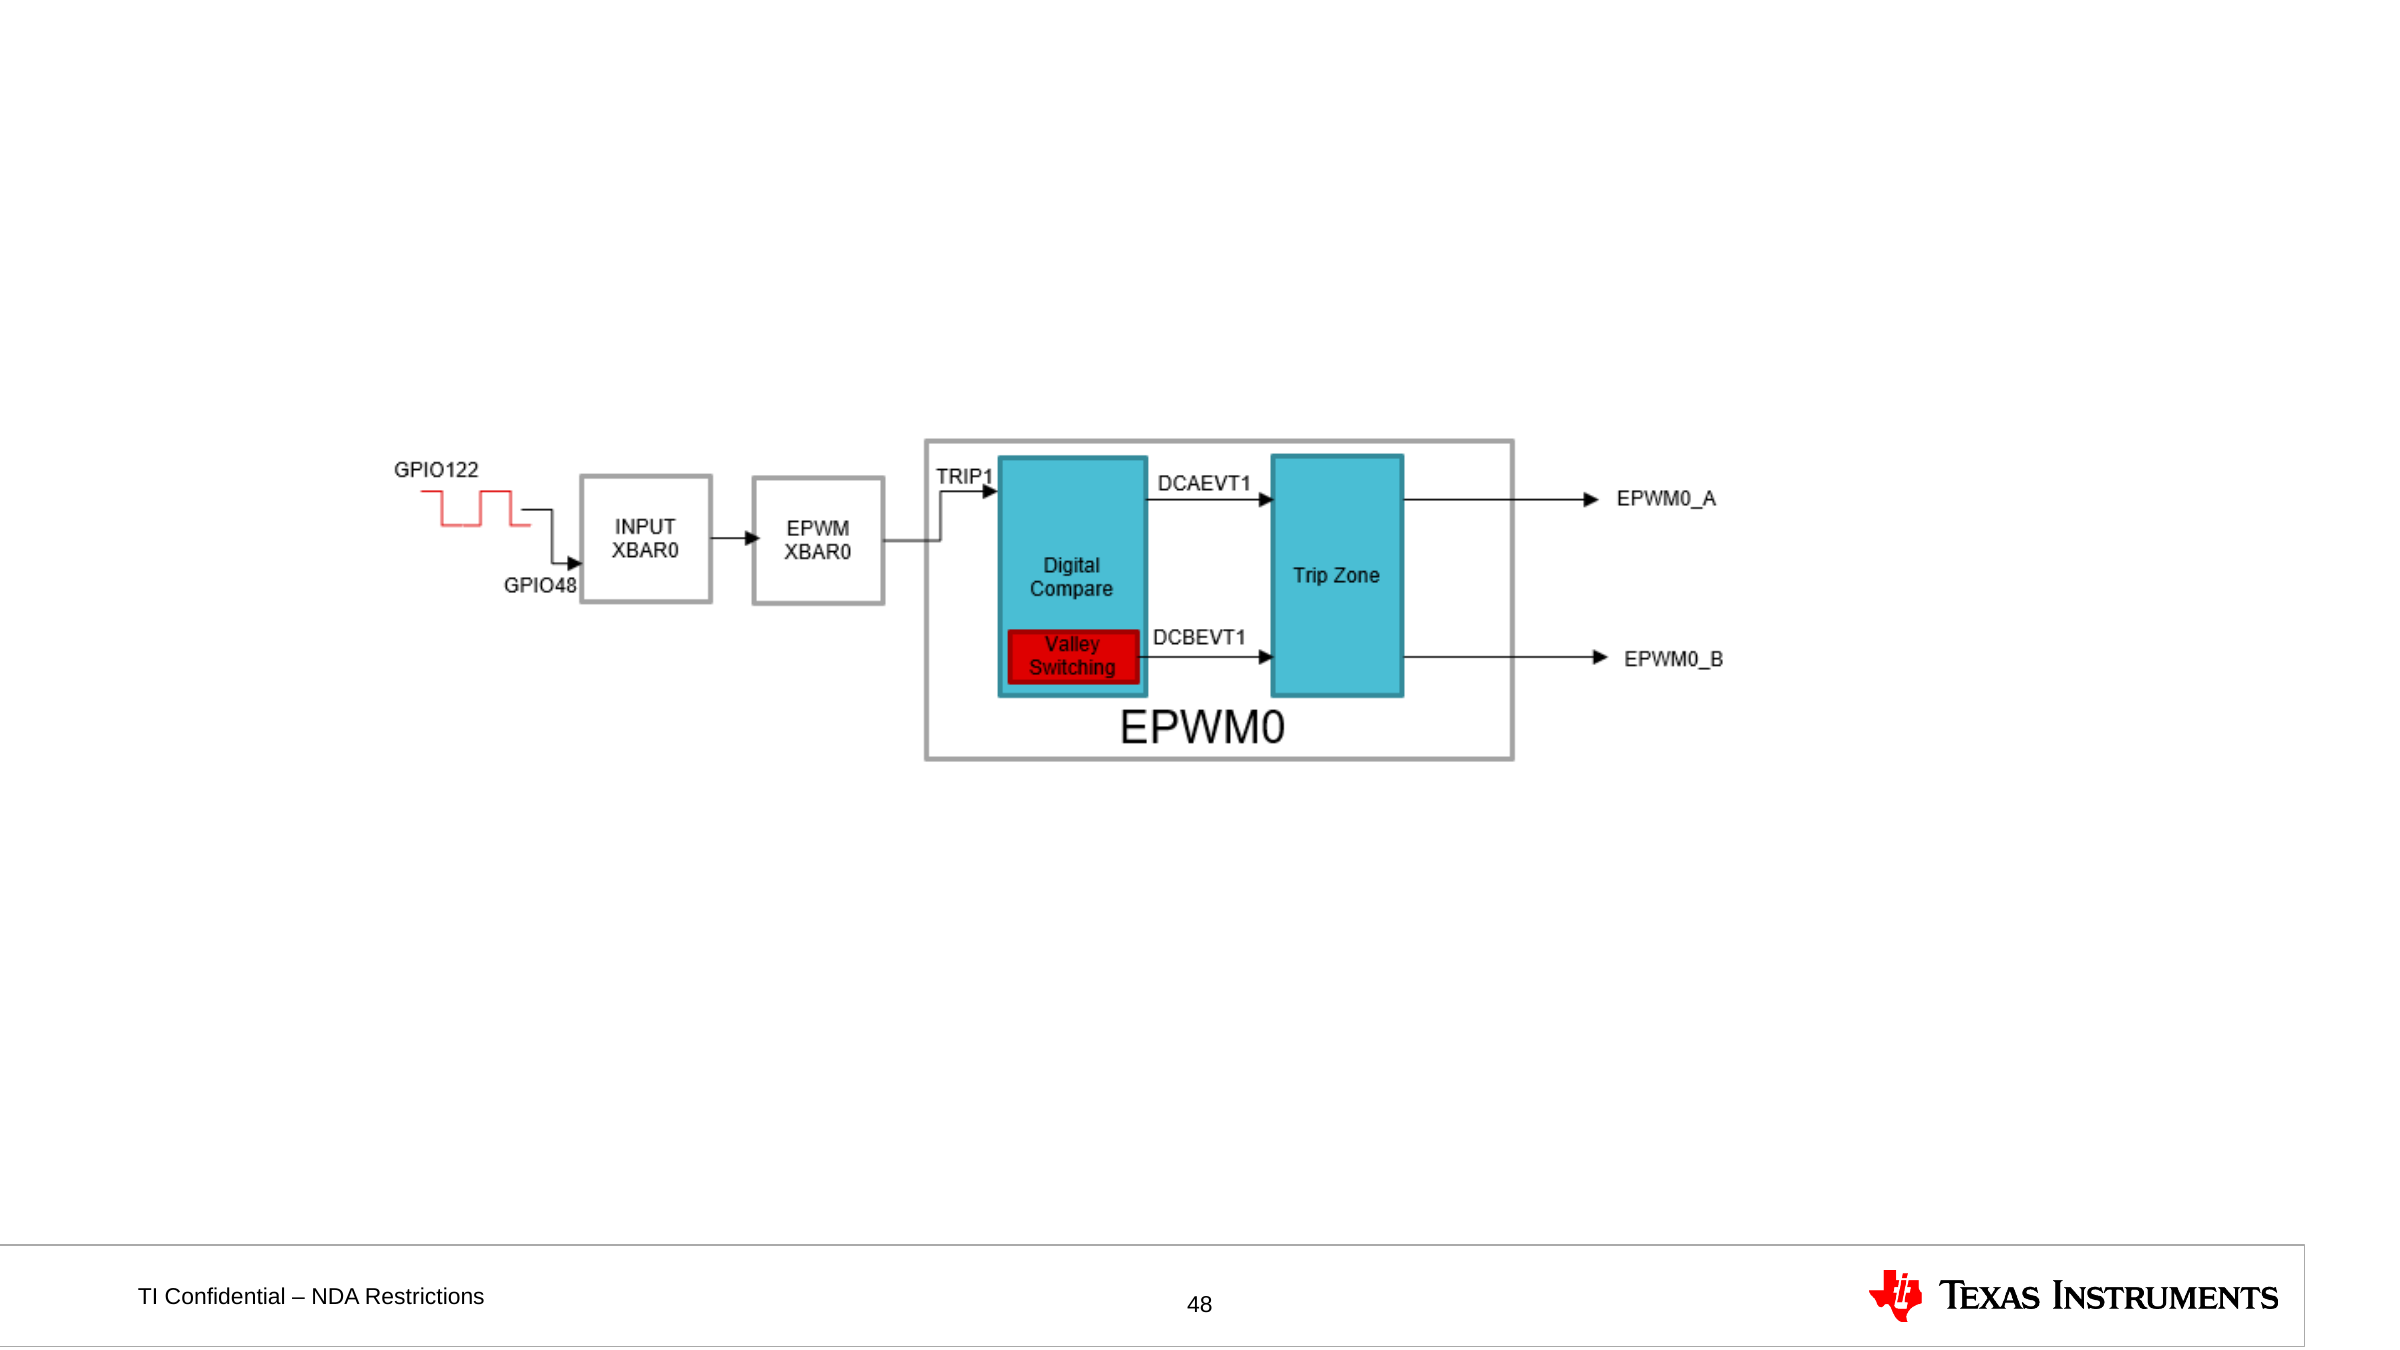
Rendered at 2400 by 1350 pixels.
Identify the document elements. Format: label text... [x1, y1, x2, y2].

picture [1869, 1270, 2278, 1322]
text_box 48 [919, 1279, 1480, 1320]
picture [387, 387, 1840, 860]
